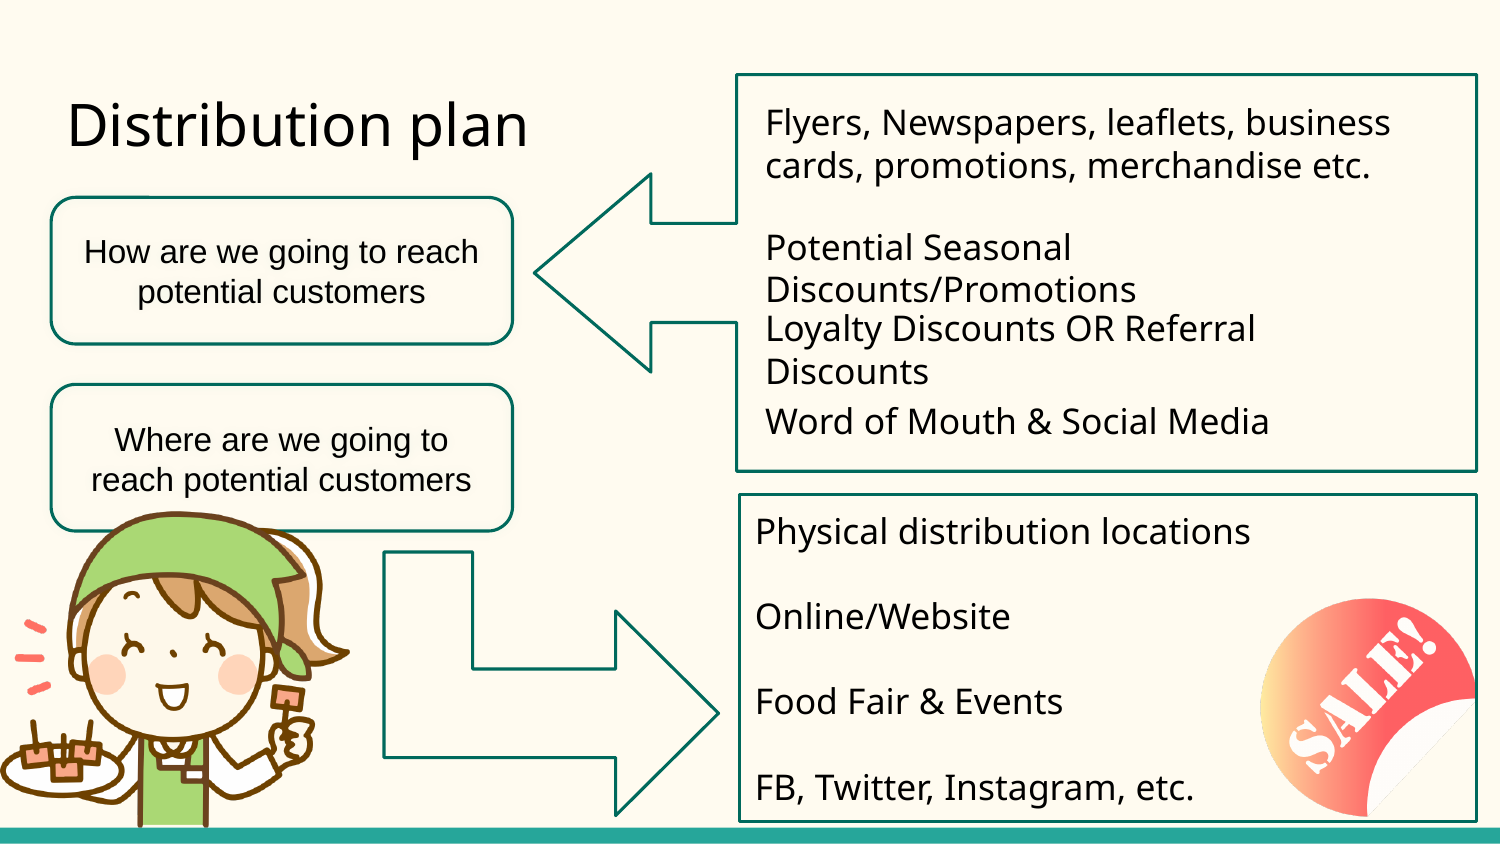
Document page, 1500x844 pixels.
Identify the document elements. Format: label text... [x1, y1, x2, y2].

text_box How are we going to reach potential customers [51, 197, 513, 344]
text_box Loyalty Discounts OR Referral Discounts [750, 291, 1441, 384]
text_box [383, 552, 719, 816]
picture [0, 494, 350, 844]
text_box Where are we going to reach potential customers [51, 384, 513, 532]
text_box [534, 174, 1477, 472]
text_box Potential Seasonal Discounts/Promotions [749, 209, 1464, 325]
picture [1210, 577, 1500, 844]
text_box Word of Mouth & Social Media [750, 384, 1477, 457]
text_box Flyers, Newspapers, leaflets, business cards, promotions, merchandise etc. [750, 85, 1477, 201]
text_box Physical distribution locations Online/Website Food Fair & Events FB, Twitter, Instagram, etc. [739, 494, 1477, 822]
text_box [1449, 74, 1477, 85]
title Distribution plan [51, 72, 1449, 174]
